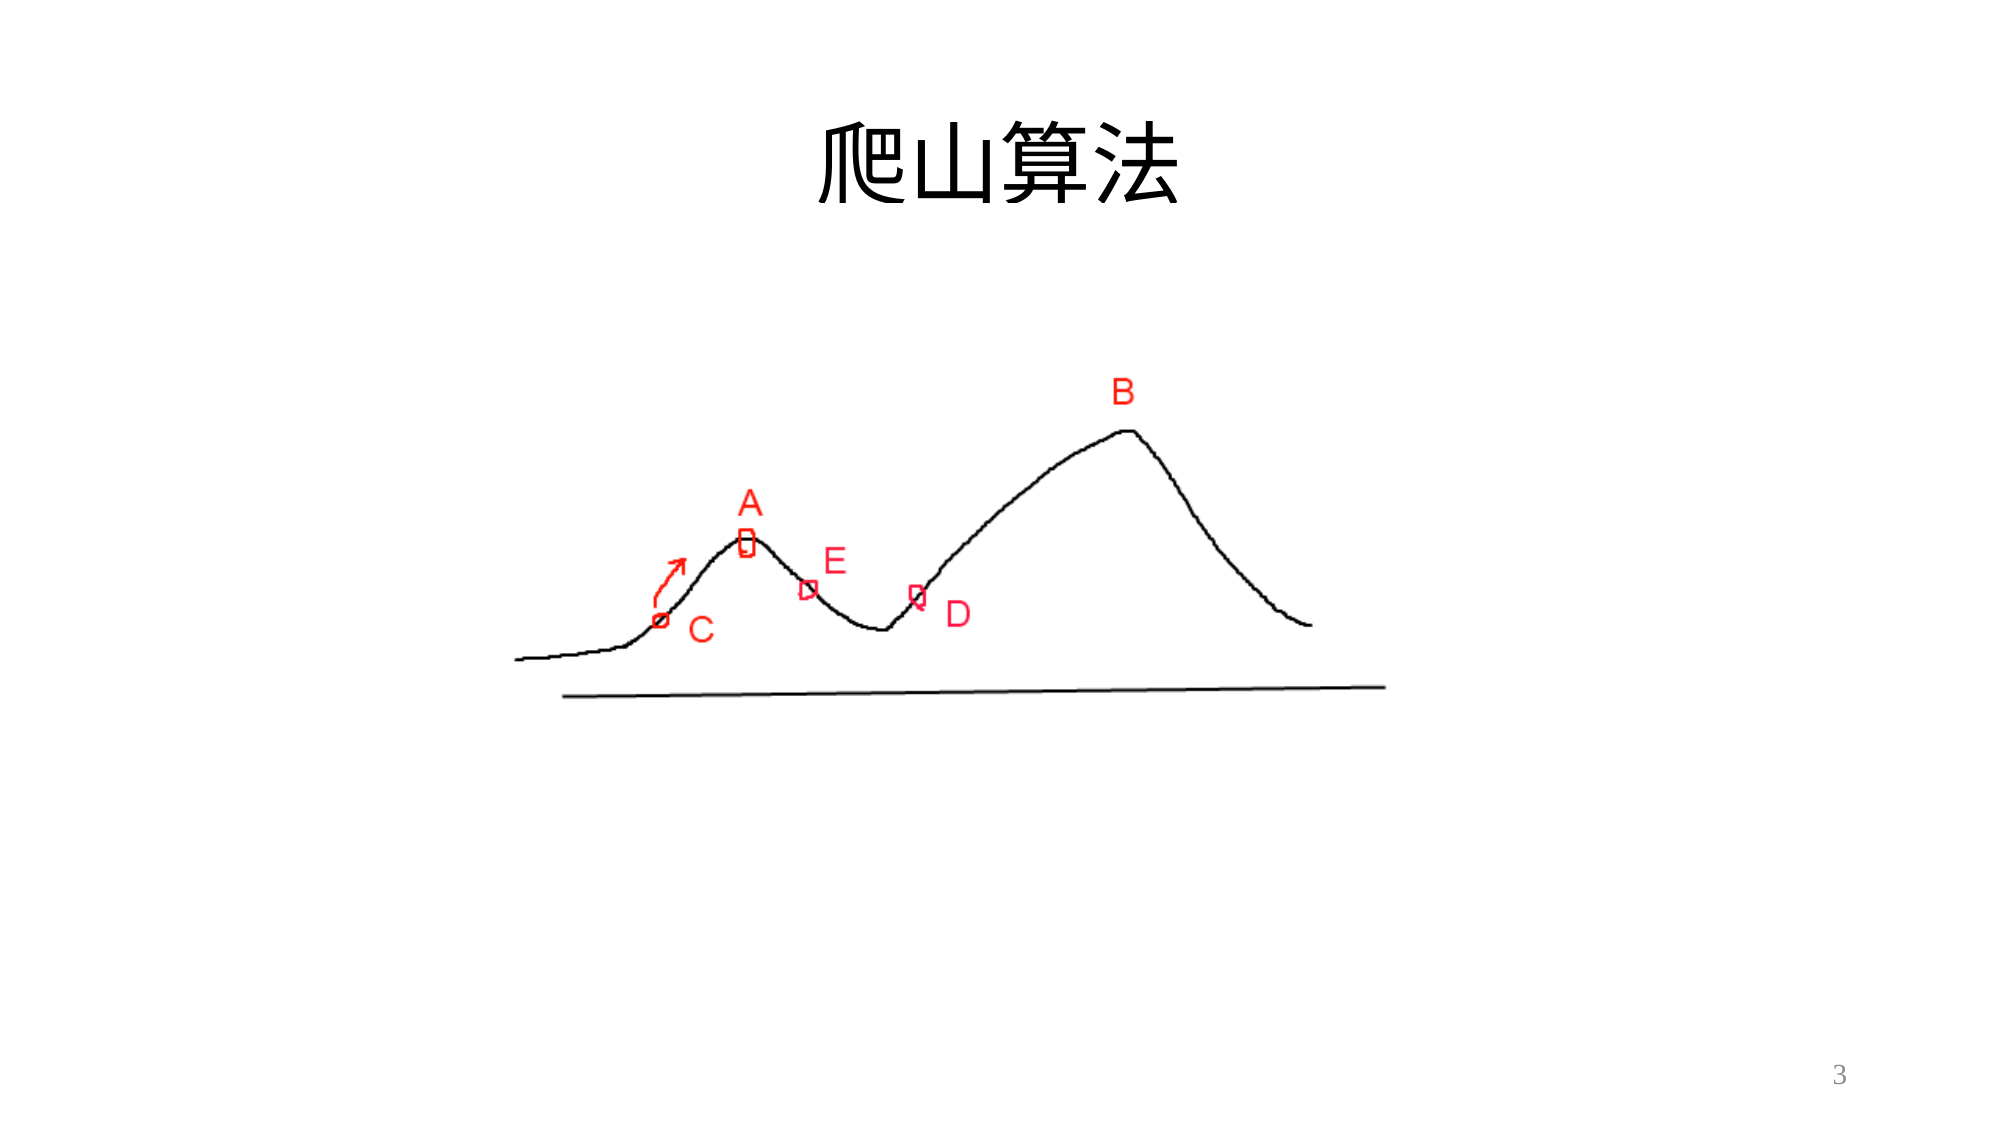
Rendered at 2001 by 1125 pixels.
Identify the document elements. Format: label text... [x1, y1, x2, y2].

title 爬山算法 [137, 59, 1863, 278]
picture [474, 203, 1413, 829]
slide_number 3 [1412, 1042, 1863, 1103]
